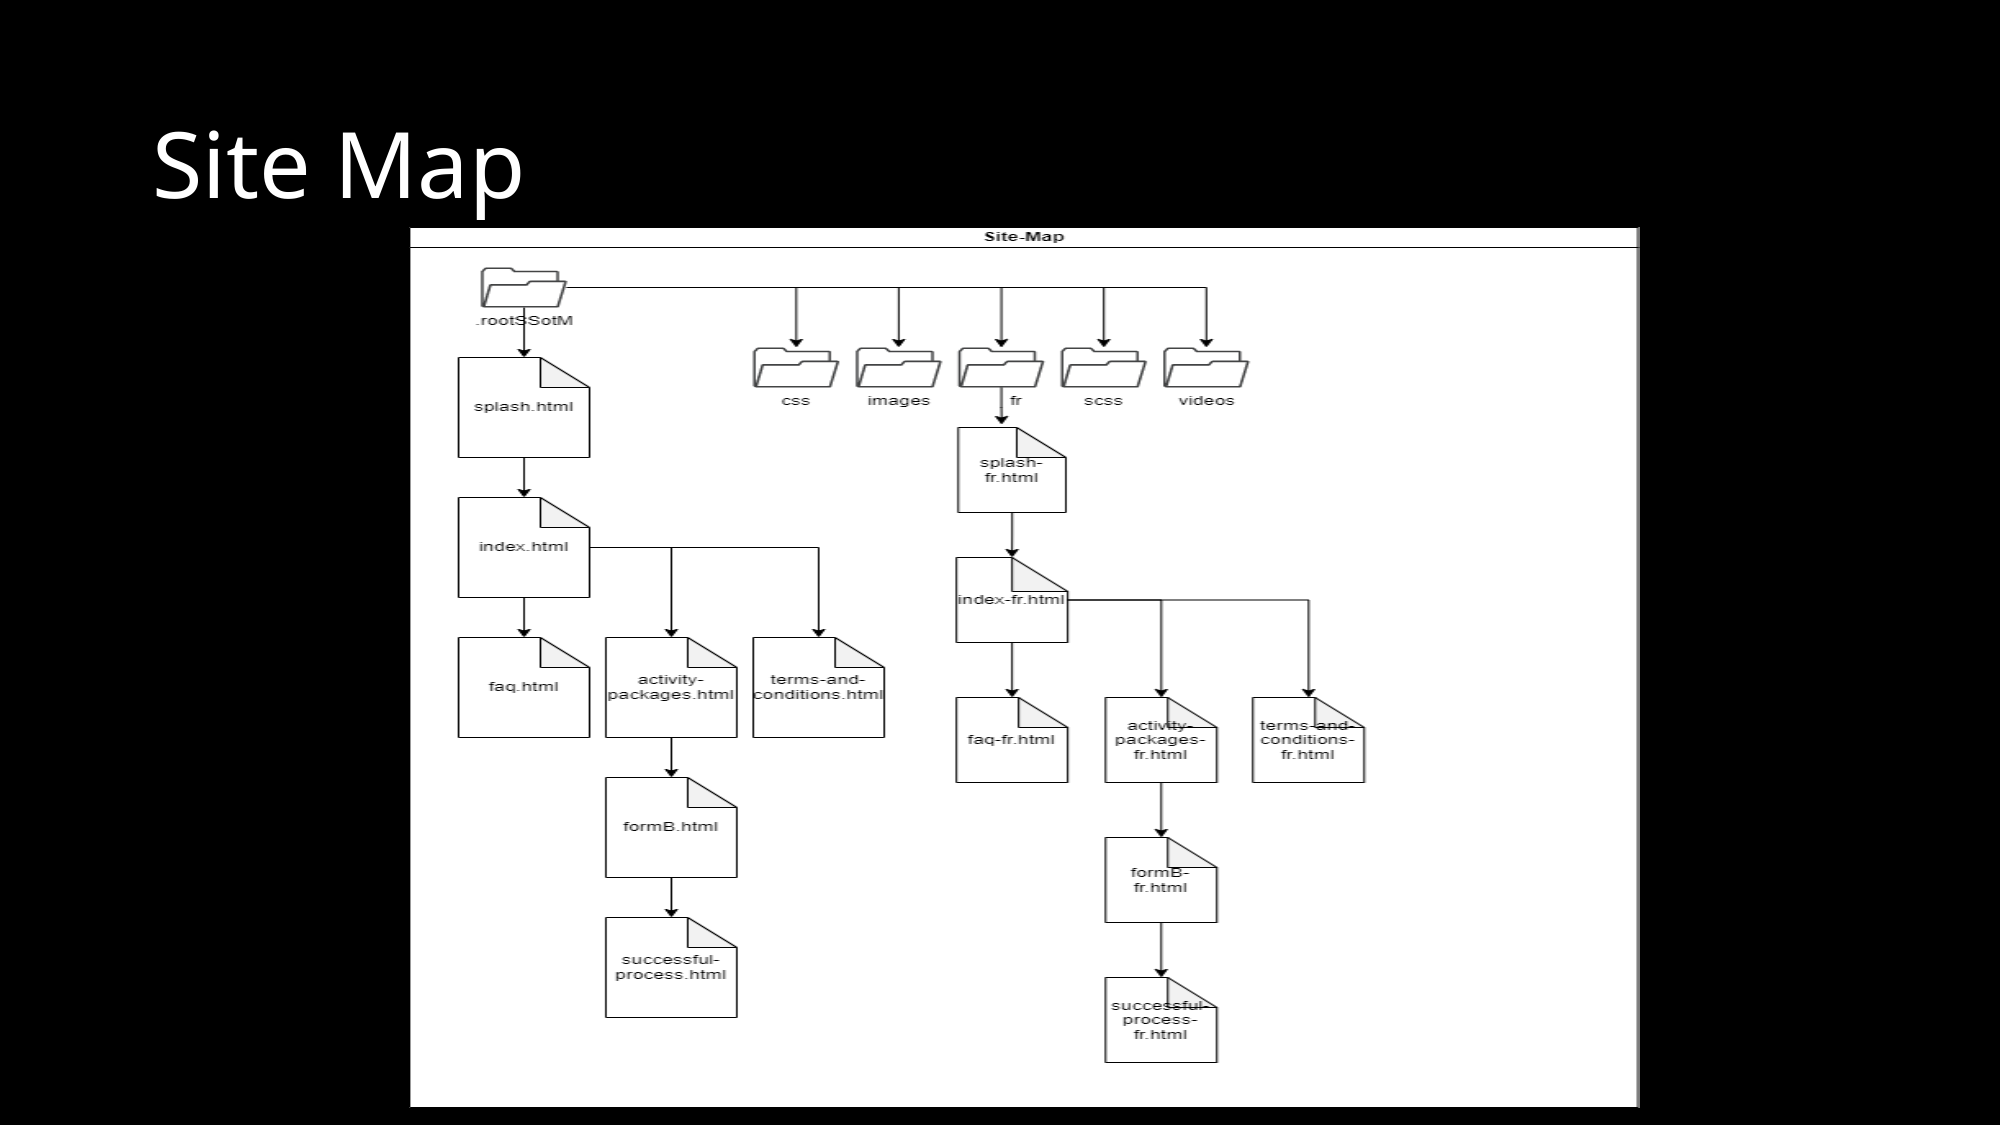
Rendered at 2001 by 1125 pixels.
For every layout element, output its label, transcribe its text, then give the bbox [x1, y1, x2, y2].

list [409, 227, 1640, 1108]
title Site Map [137, 59, 1863, 278]
